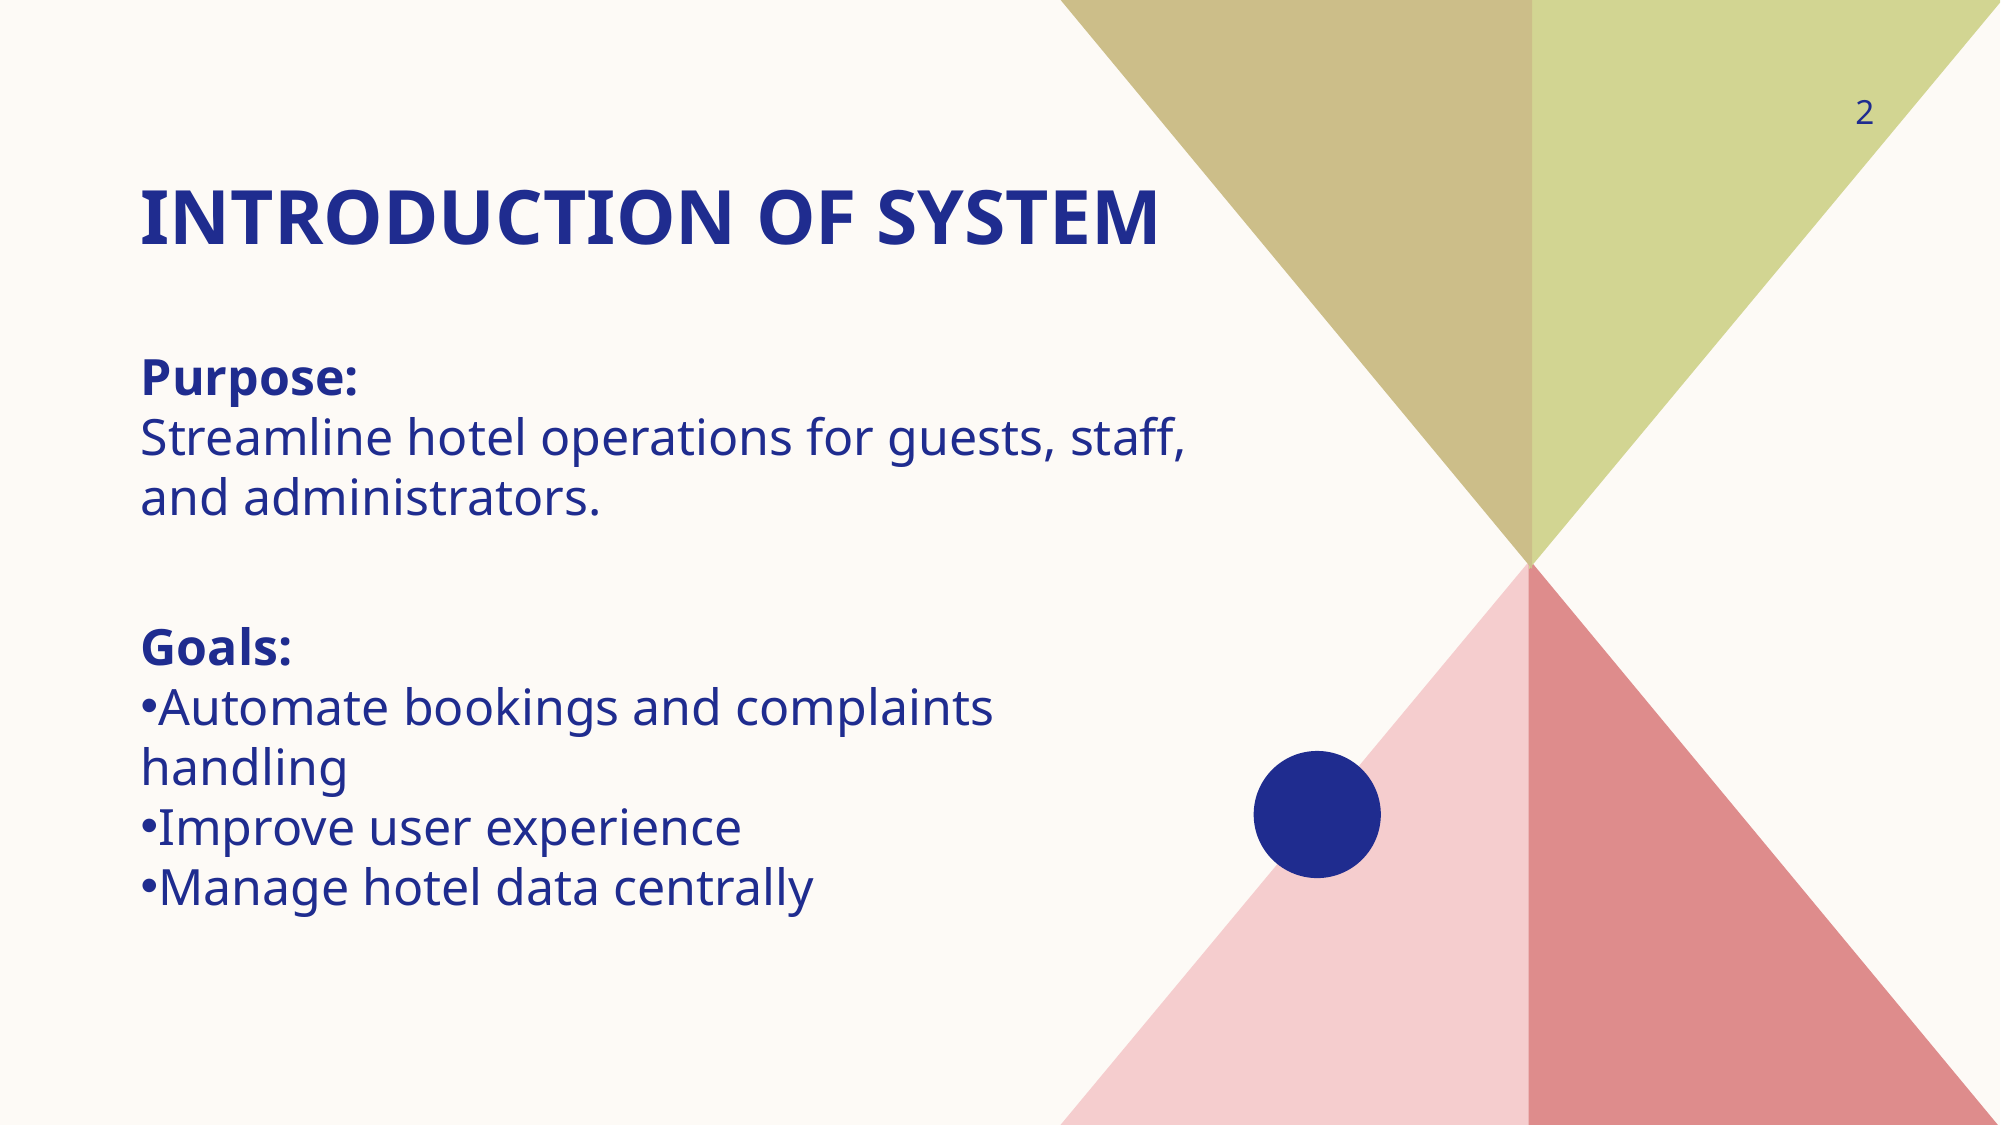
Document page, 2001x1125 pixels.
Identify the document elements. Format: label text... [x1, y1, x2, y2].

slide_number 2 [1699, 75, 1875, 153]
title Introduction of System [125, 8, 1206, 260]
list Purpose: Streamline hotel operations for guests, staff, and administrators. Goals: Automate bookings and complaints handling Improve user experience Manage hotel data centrally [125, 314, 1206, 955]
